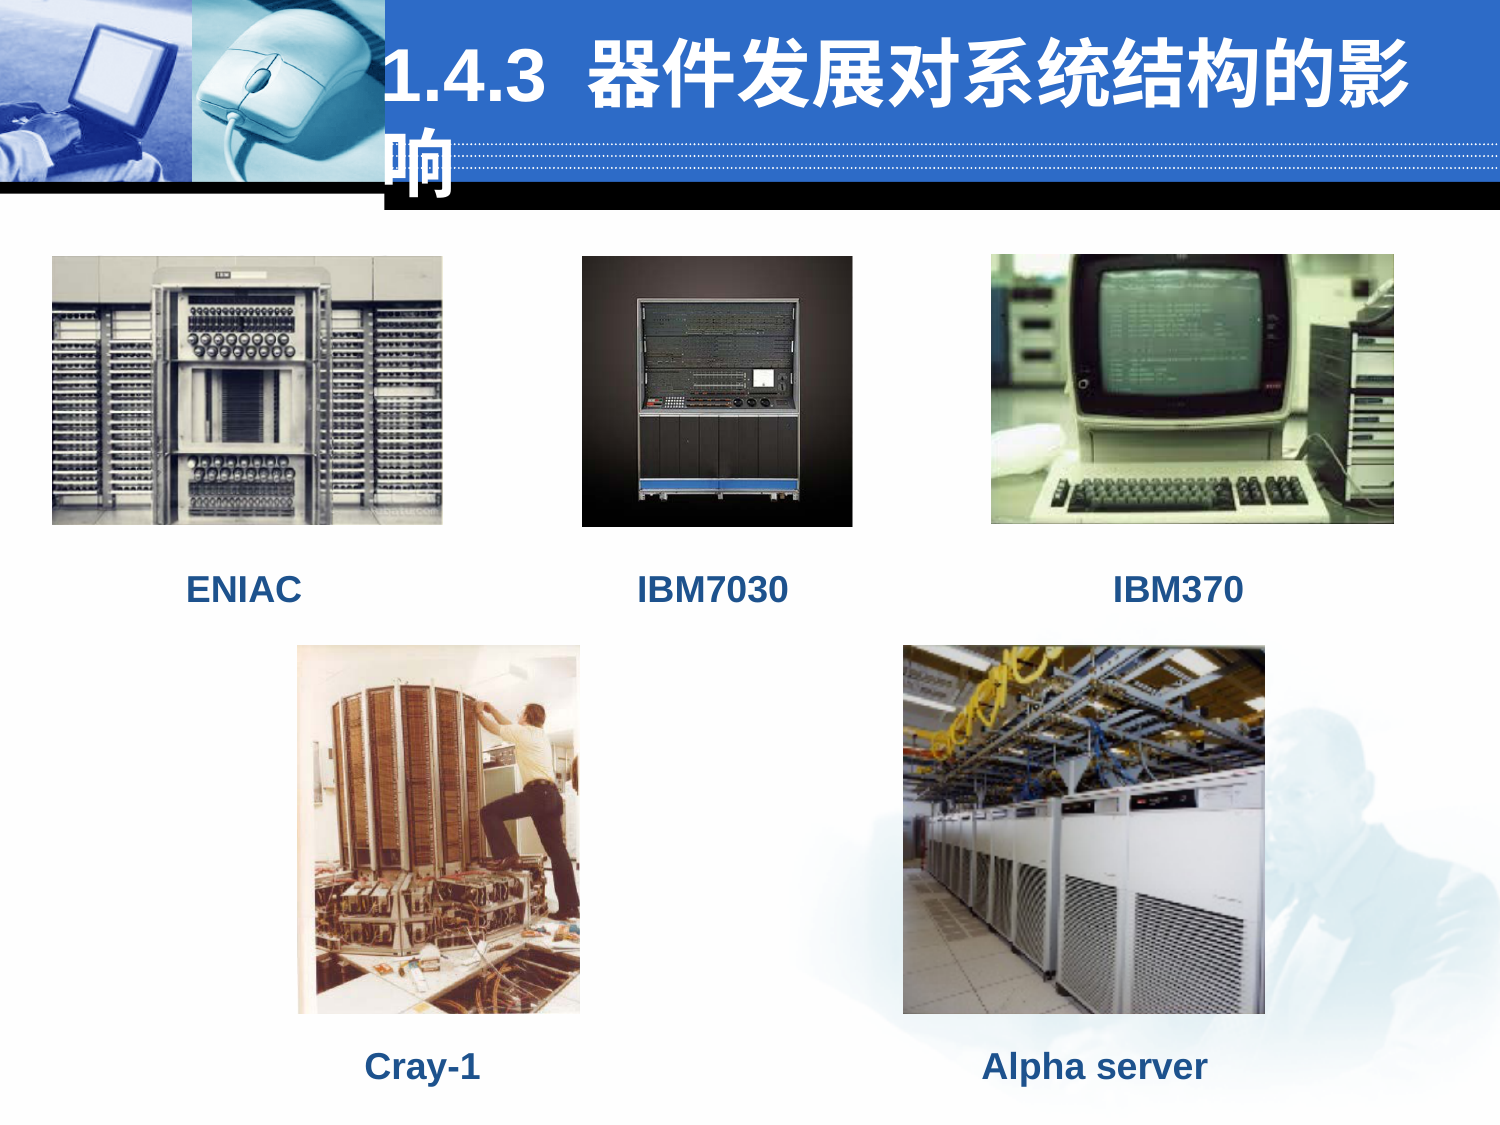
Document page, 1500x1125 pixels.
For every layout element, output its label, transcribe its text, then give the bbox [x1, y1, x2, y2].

text_box ENIAC IBM7030 IBM370 [171, 557, 1265, 618]
text_box 1.4.3 器件发展对系统结构的影响 [366, 18, 1500, 214]
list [52, 255, 443, 525]
picture [0, 194, 1500, 1125]
text_box Cray-1 Alpha server [244, 1034, 1338, 1095]
picture [0, 0, 385, 181]
